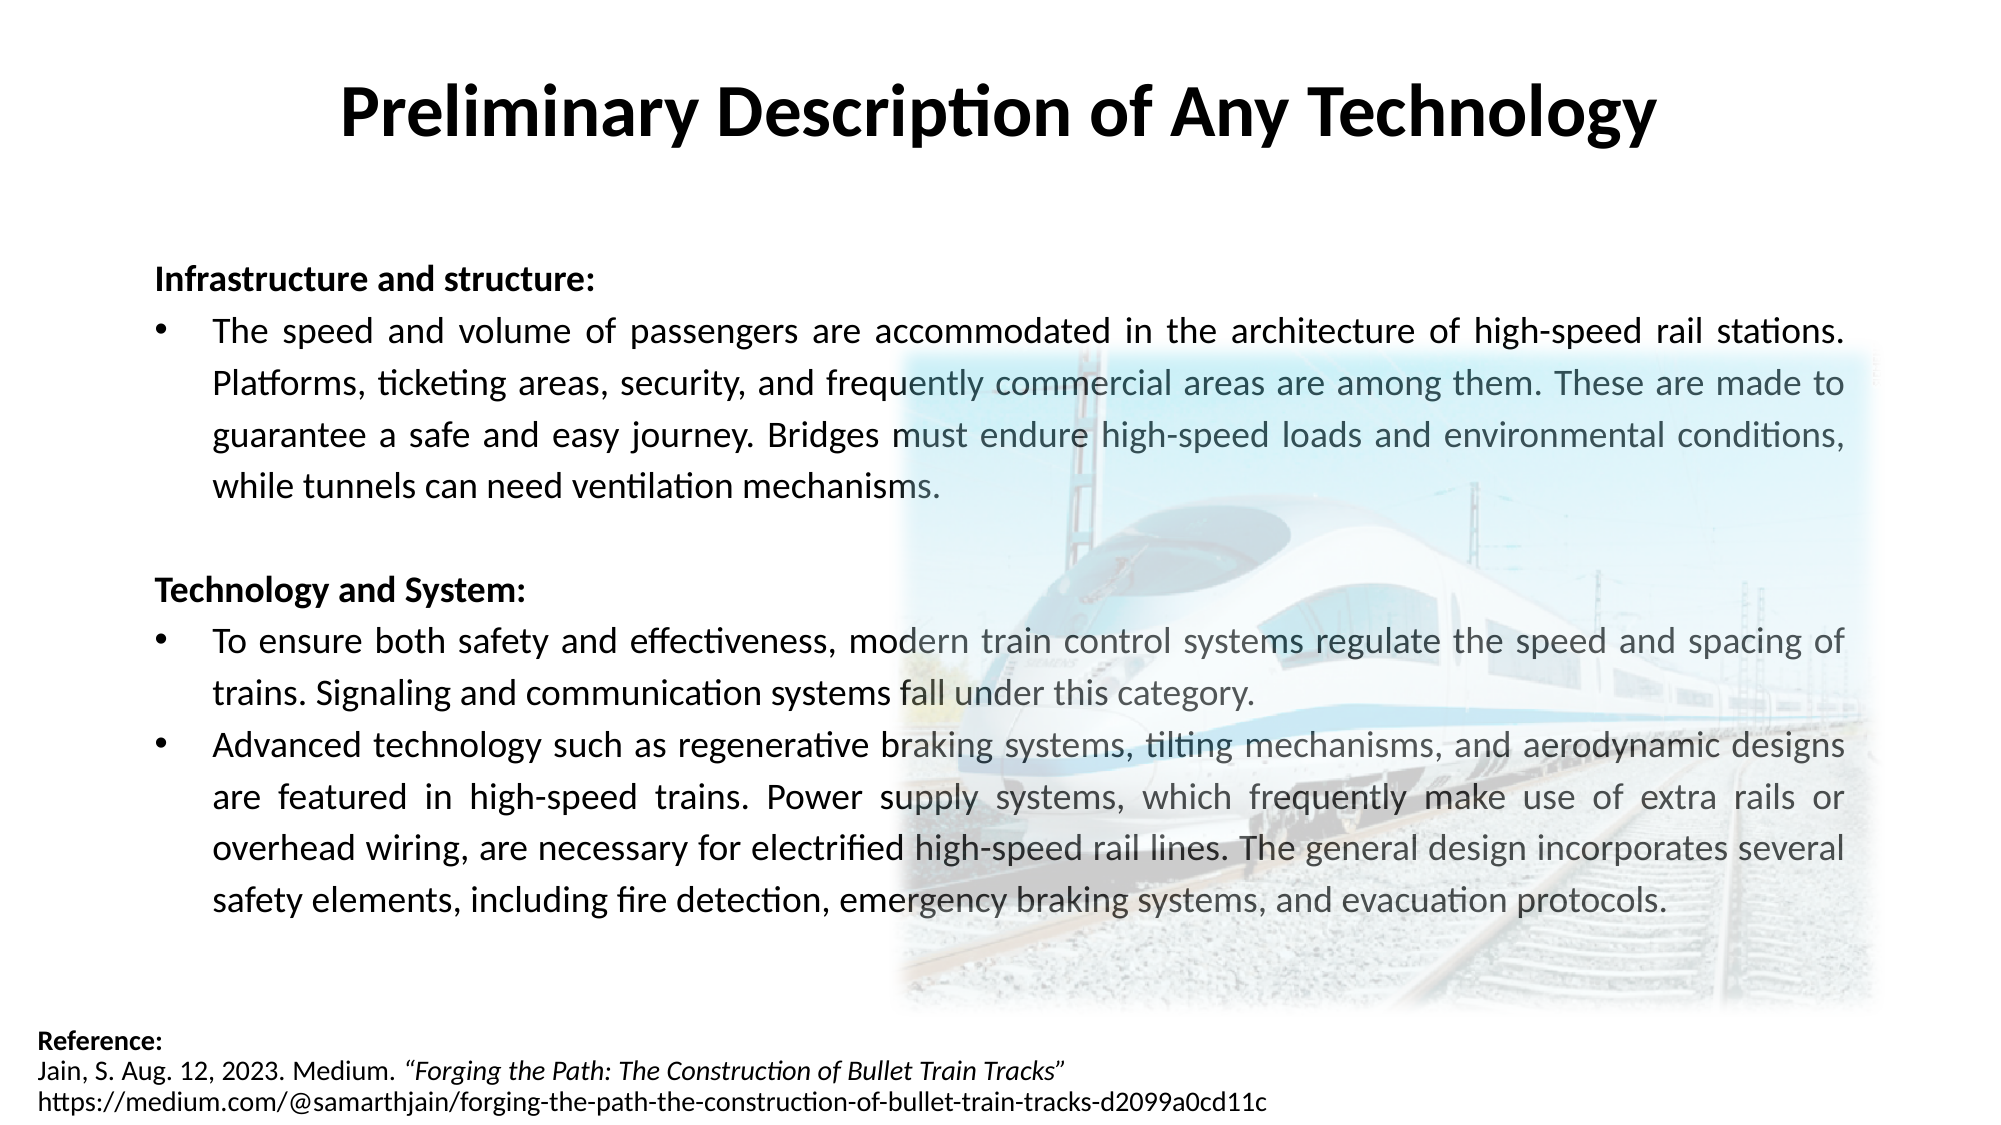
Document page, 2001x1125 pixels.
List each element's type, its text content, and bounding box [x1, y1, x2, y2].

list Infrastructure and structure: The speed and volume of passengers are accommodated in the architecture of high-speed rail stations. Platforms, ticketing areas, security, and frequently commercial areas are among them. These are made to guarantee a safe and easy journey. Bridges must endure high-speed loads and environmental conditions, while tunnels can need ventilation mechanisms. Technology and System: To ensure both safety and effectiveness, modern train control systems regulate the speed and spacing of trains. Signaling and communication systems fall under this category. Advanced technology such as regenerative braking systems, tilting mechanisms, and aerodynamic designs are featured in high-speed trains. Power supply systems, which frequently make use of extra rails or overhead wiring, are necessary for electrified high-speed rail lines. The general design incorporates several safety elements, including fire detection, emergency braking systems, and evacuation protocols. [137, 240, 1863, 954]
picture [886, 336, 1887, 1019]
text_box Reference: Jain, S. Aug. 12, 2023. Medium. “Forging the Path: The Construction of Bullet Train Tracks” https://medium.com/@samarthjain/forging-the-path-the-construction-of-bullet-train-tracks-d2099a0cd11c [22, 1018, 1979, 1125]
title Preliminary Description of Any Technology [137, 59, 1863, 166]
